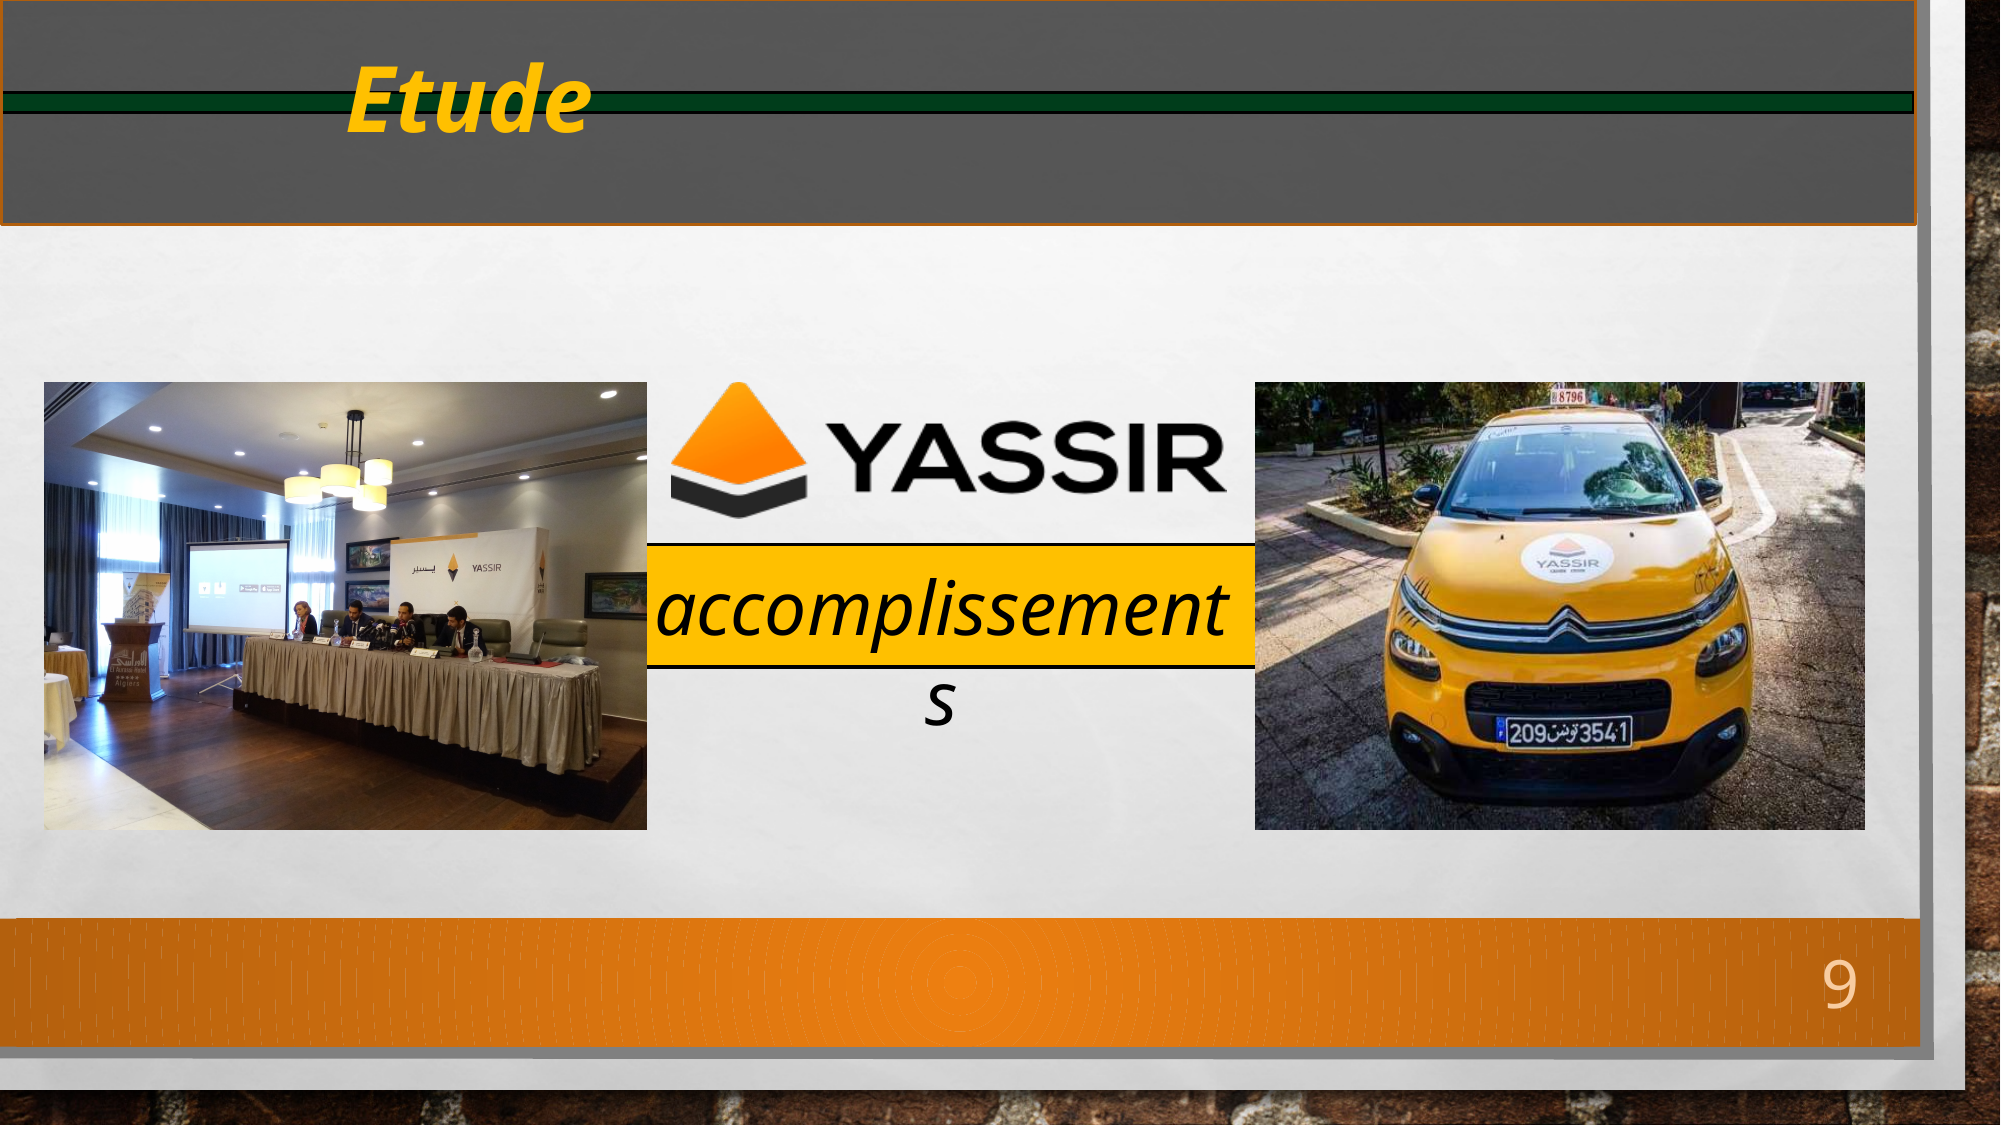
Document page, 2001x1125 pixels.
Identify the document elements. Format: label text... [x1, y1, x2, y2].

text_box [647, 543, 1255, 552]
text_box Etude [174, 33, 789, 158]
picture [671, 382, 1227, 519]
text_box accomplissements [647, 552, 1255, 748]
picture [1255, 381, 1865, 831]
slide_number 9 [1766, 946, 1916, 1028]
picture [44, 381, 647, 831]
text_box [0, 0, 1917, 226]
picture [0, 0, 2000, 1125]
